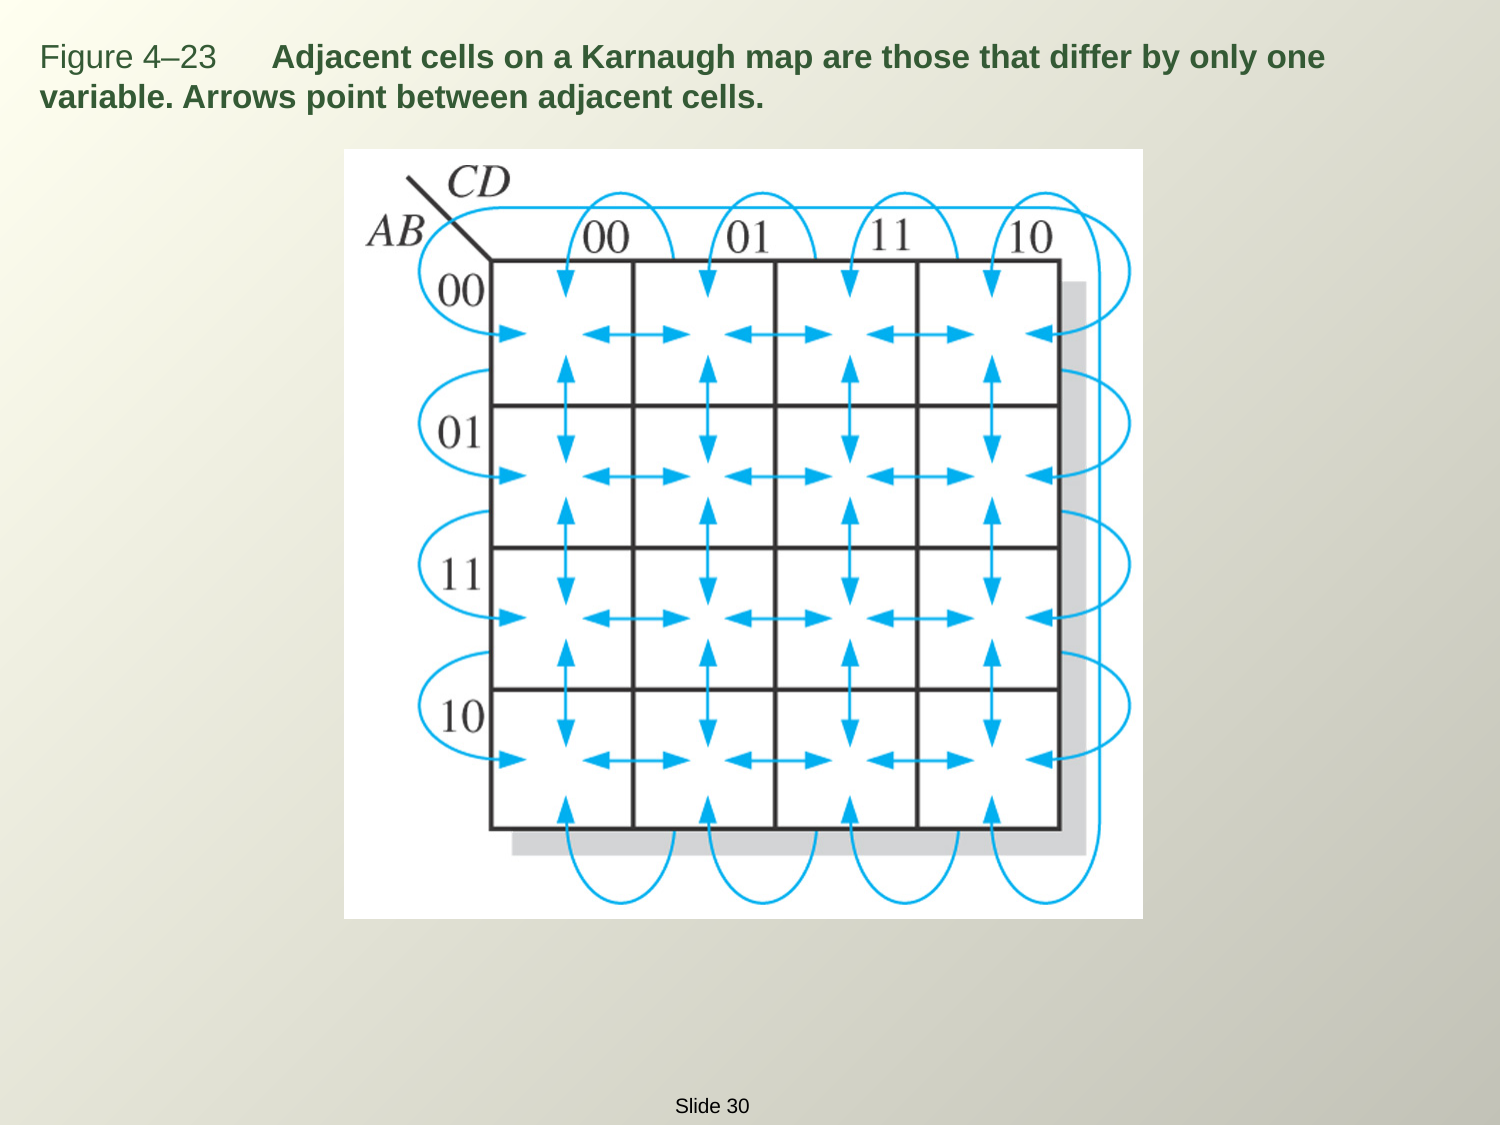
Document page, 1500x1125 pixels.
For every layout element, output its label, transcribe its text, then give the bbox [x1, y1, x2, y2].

picture [344, 149, 1143, 919]
text_box Figure 4–23 Adjacent cells on a Karnaugh map are those that differ by only one variable. Arrows point between adjacent cells. [24, 37, 1463, 113]
